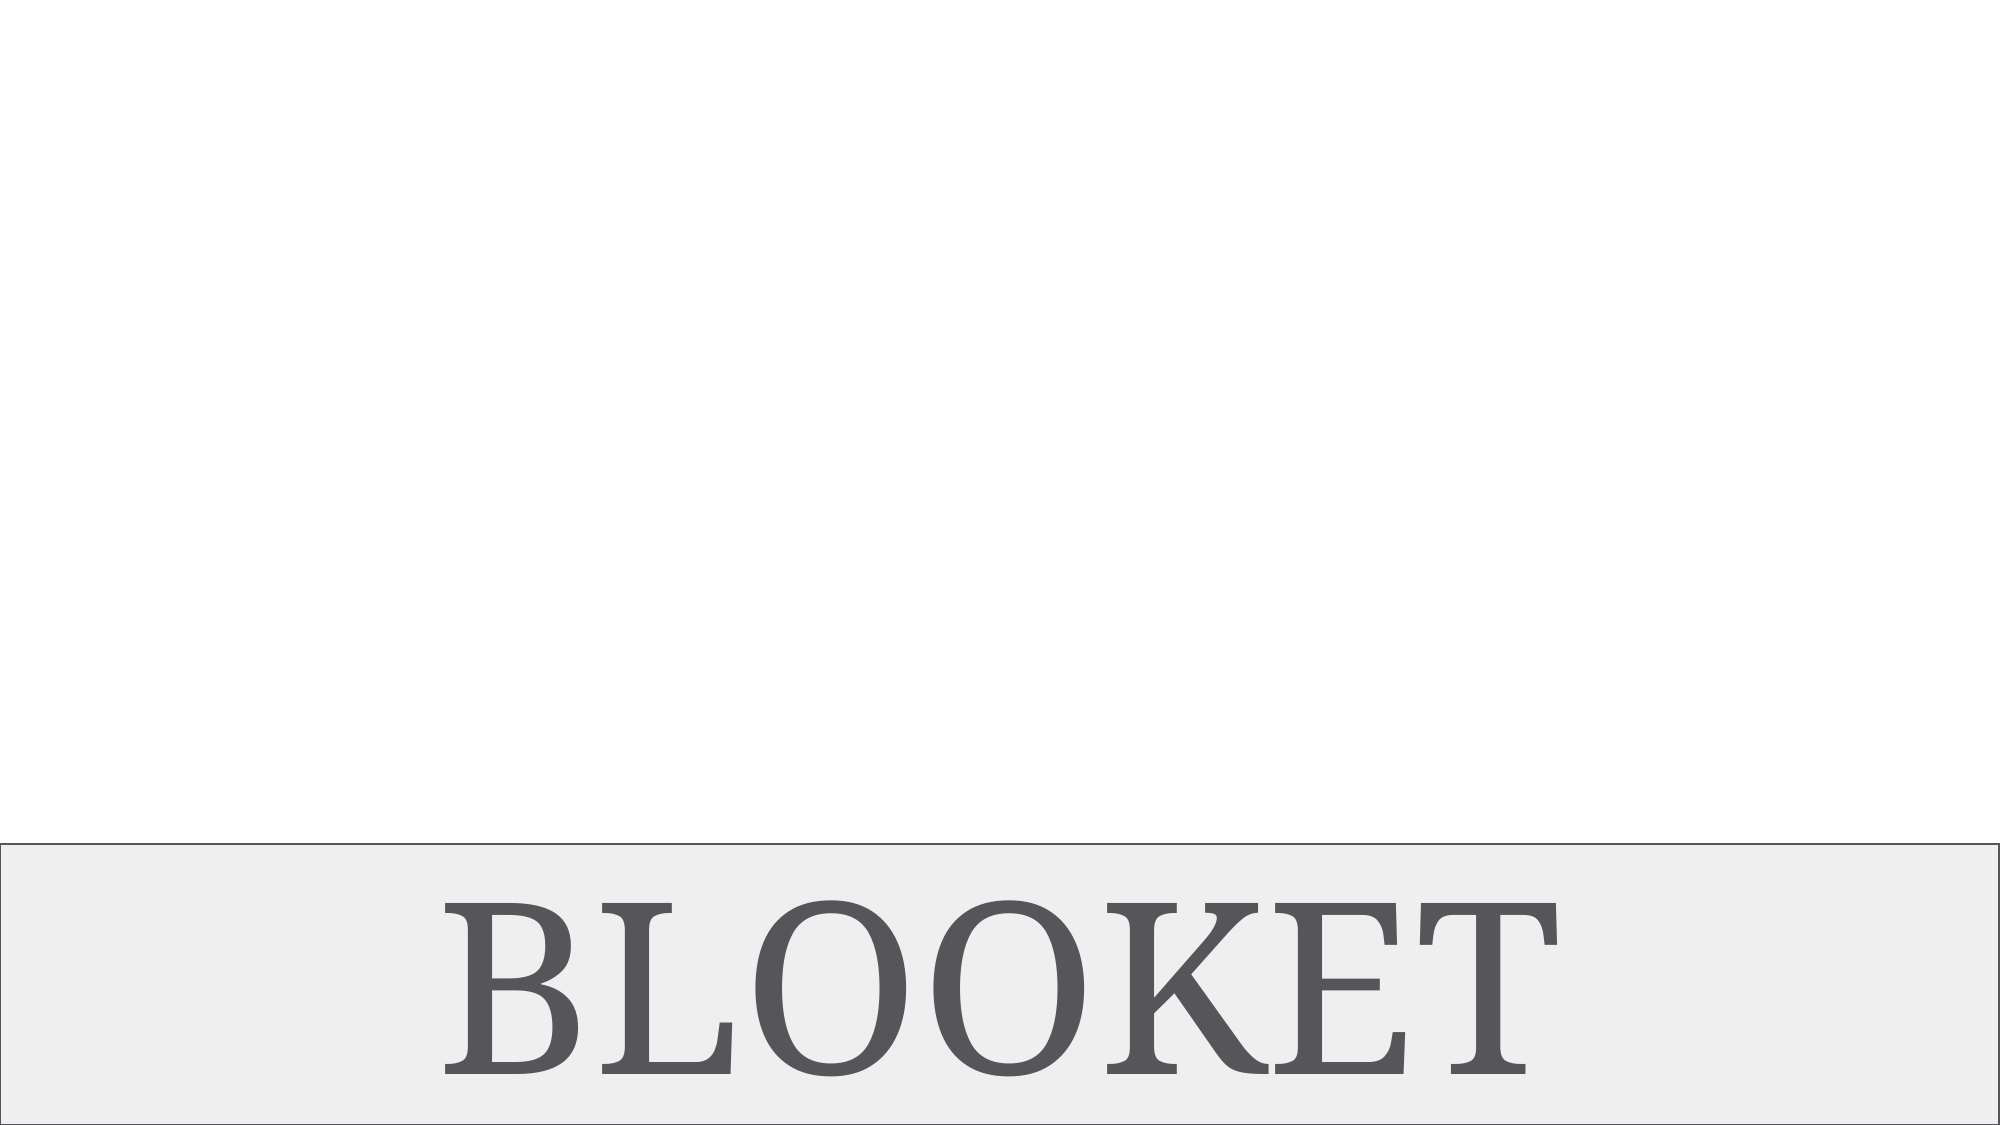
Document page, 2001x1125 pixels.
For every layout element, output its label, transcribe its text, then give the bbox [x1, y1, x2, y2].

text_box BLOOKET [0, 843, 2000, 1125]
